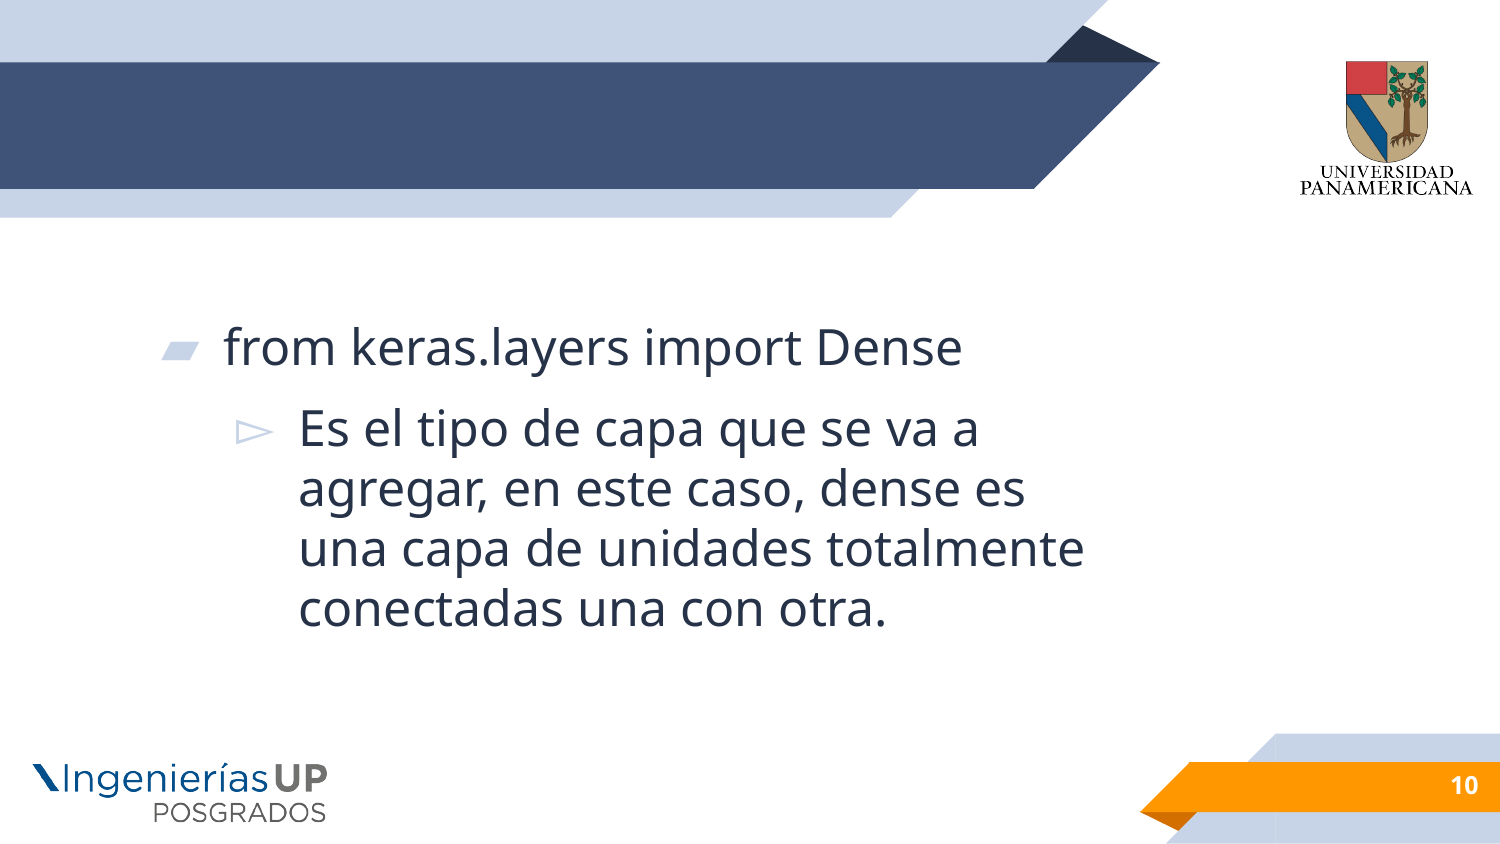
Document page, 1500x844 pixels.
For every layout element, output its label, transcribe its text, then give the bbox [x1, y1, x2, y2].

list from keras.layers import Dense Es el tipo de capa que se va a agregar, en este caso, dense es una capa de unidades totalmente conectadas una con otra. [133, 217, 1140, 734]
slide_number 10 [1249, 760, 1494, 813]
picture [15, 737, 344, 844]
picture [1286, 44, 1490, 210]
